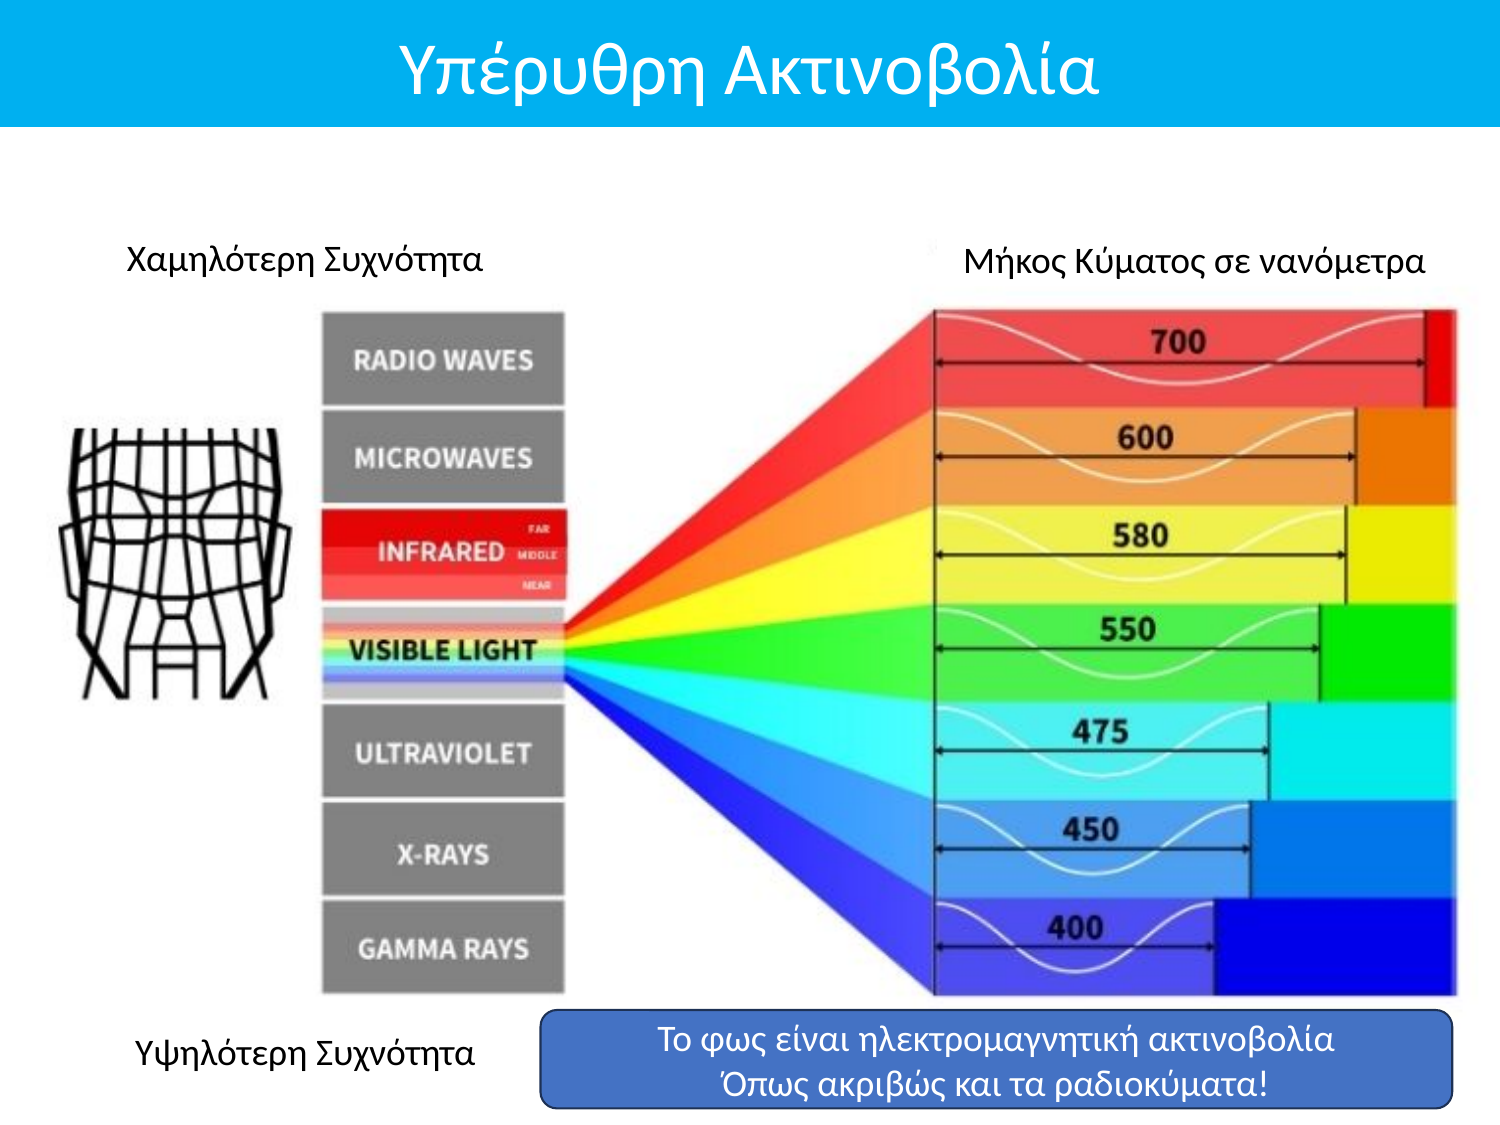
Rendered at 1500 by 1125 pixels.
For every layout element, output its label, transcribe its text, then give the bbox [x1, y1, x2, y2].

picture [0, 128, 1500, 1125]
text_box Υπέρυθρη Ακτινοβολία [0, 0, 1500, 127]
